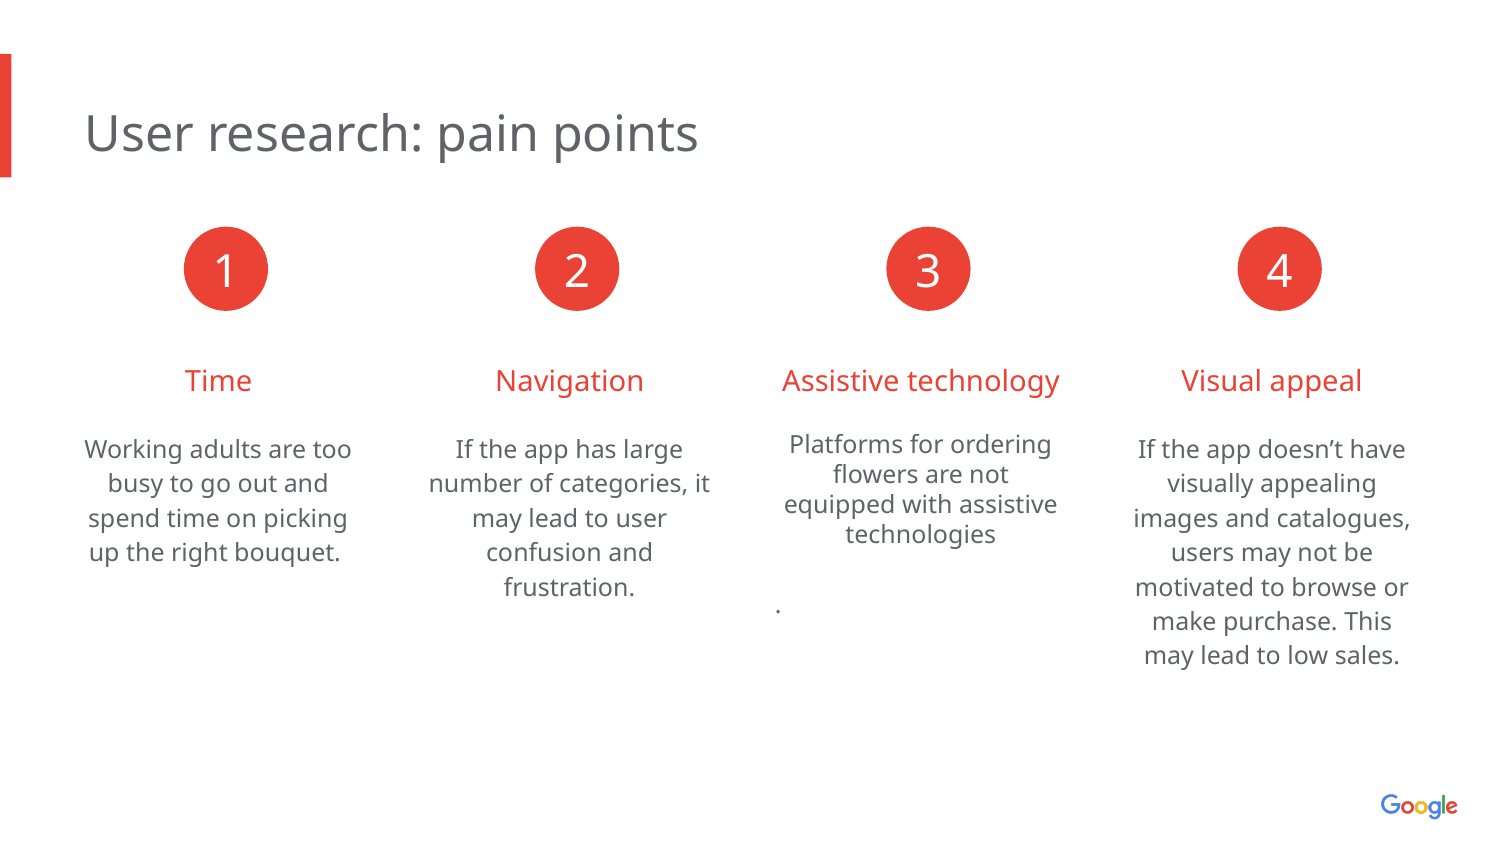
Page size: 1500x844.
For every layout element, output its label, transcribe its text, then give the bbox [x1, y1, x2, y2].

picture [1381, 794, 1458, 820]
text_box If the app has large number of categories, it may lead to user confusion and frustration. [423, 413, 731, 616]
text_box Navigation [423, 329, 731, 412]
text_box 4 [1237, 226, 1322, 311]
text_box Platforms for ordering flowers are not equipped with assistive technologies . [774, 413, 1083, 634]
text_box Working adults are too busy to go out and spend time on picking up the right bouquet. [72, 413, 380, 582]
text_box Time [72, 329, 380, 412]
text_box 1 [183, 226, 269, 311]
text_box 2 [535, 226, 620, 311]
text_box User research: pain points [84, 85, 1095, 176]
text_box If the app doesn’t have visually appealing images and catalogues, users may not be motivated to browse or make purchase. This may lead to low sales. [1126, 413, 1434, 685]
text_box Assistive technology [774, 329, 1083, 412]
text_box Visual appeal [1126, 329, 1434, 412]
text_box 3 [886, 226, 971, 311]
